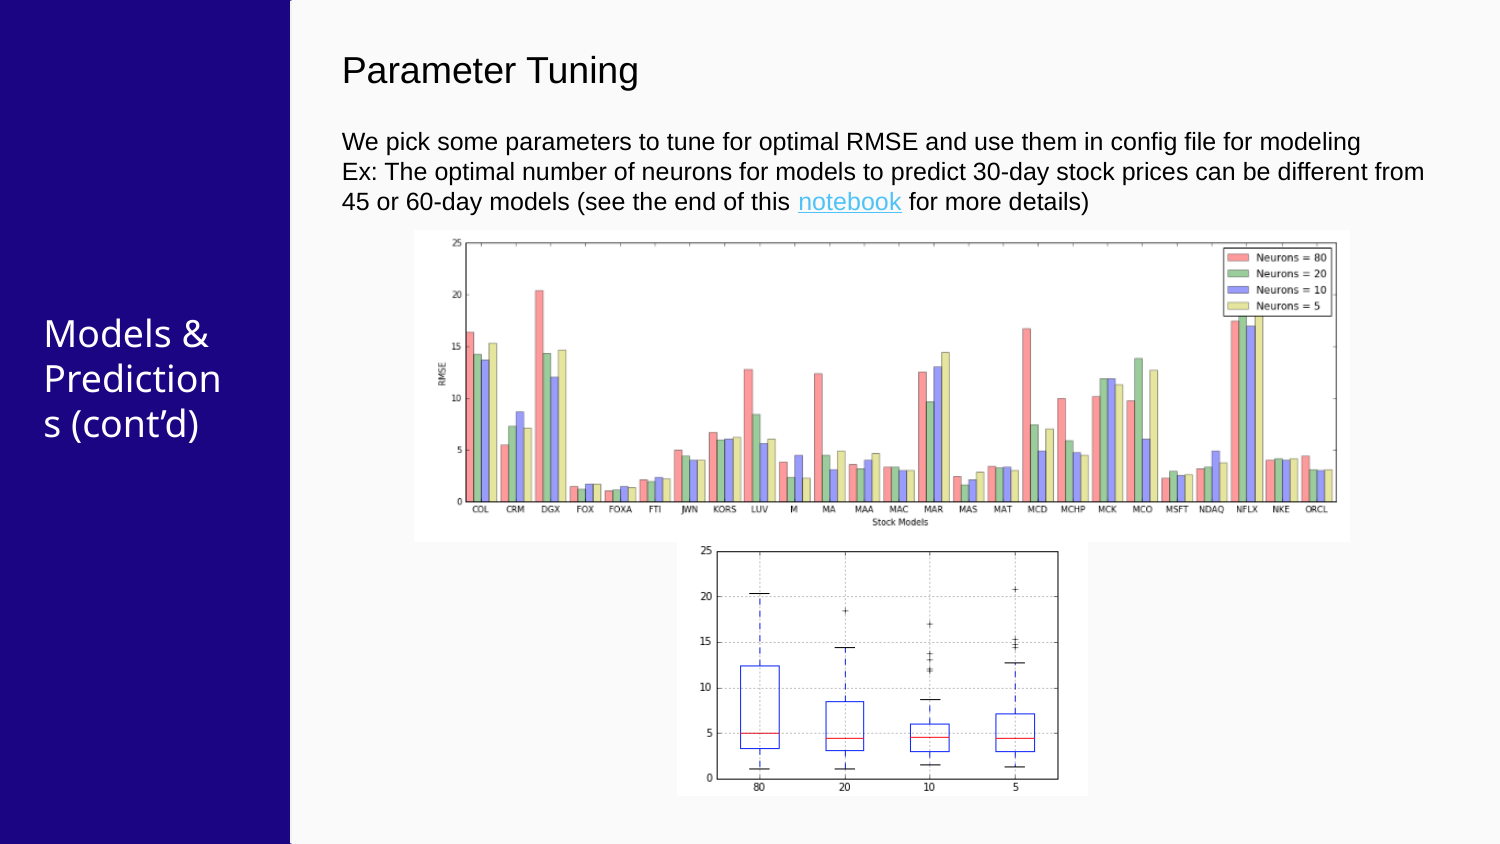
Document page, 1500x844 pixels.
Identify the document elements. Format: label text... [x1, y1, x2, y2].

text_box Parameter Tuning We pick some parameters to tune for optimal RMSE and use them in config file for modeling Ex: The optimal number of neurons for models to predict 30-day stock prices can be different from 45 or 60-day models (see the end of this notebook for more details) [326, 30, 1466, 815]
title Models & Predictions (cont’d) [28, 58, 254, 461]
picture [413, 230, 1350, 796]
